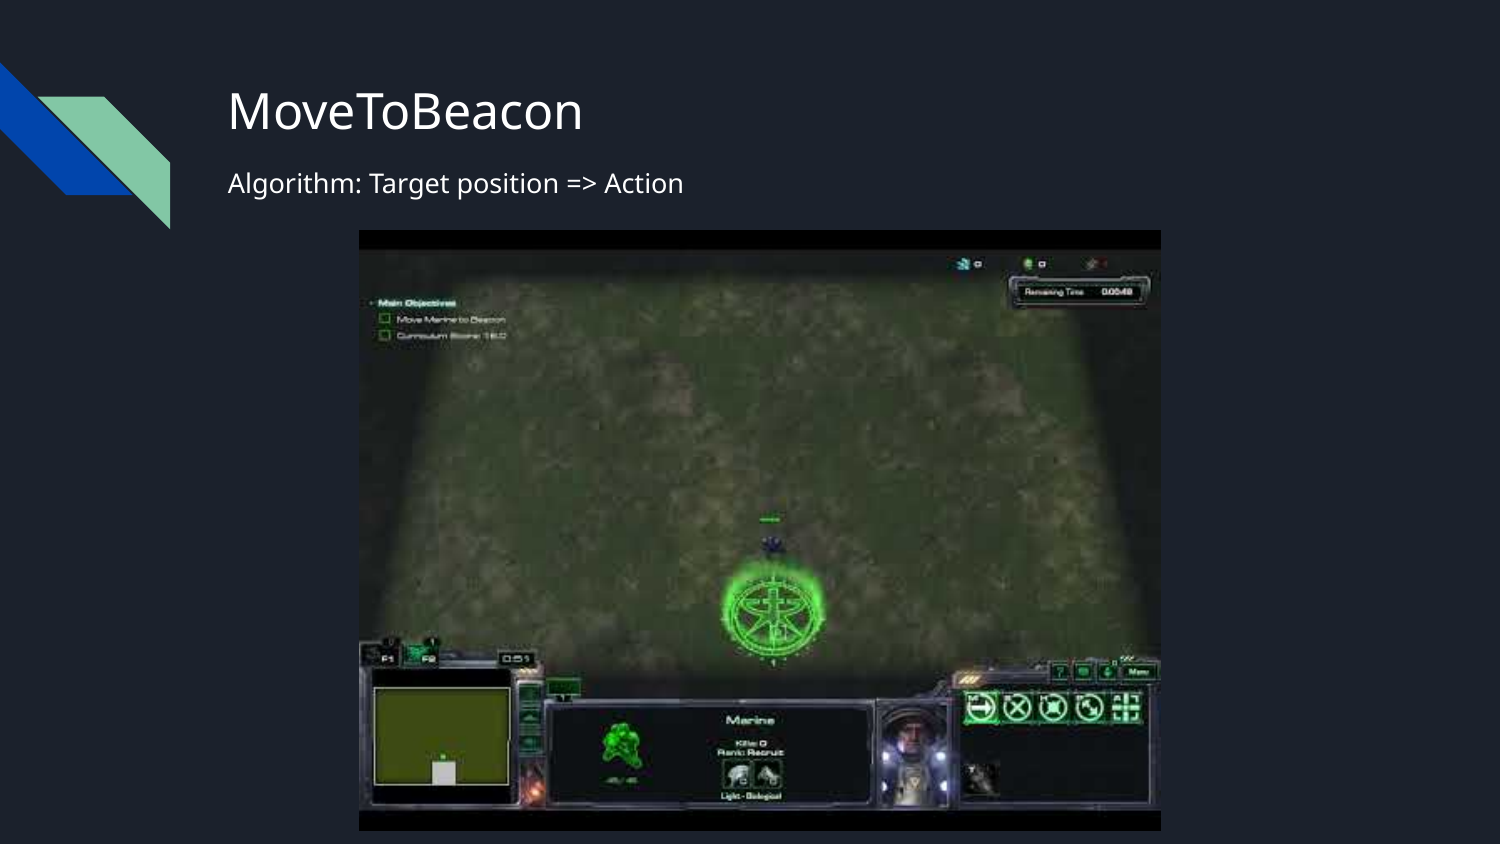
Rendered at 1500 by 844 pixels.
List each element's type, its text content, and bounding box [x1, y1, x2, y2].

list Algorithm: Target position => Action [212, 146, 1368, 241]
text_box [358, 229, 1162, 832]
title MoveToBeacon [212, 64, 1368, 146]
